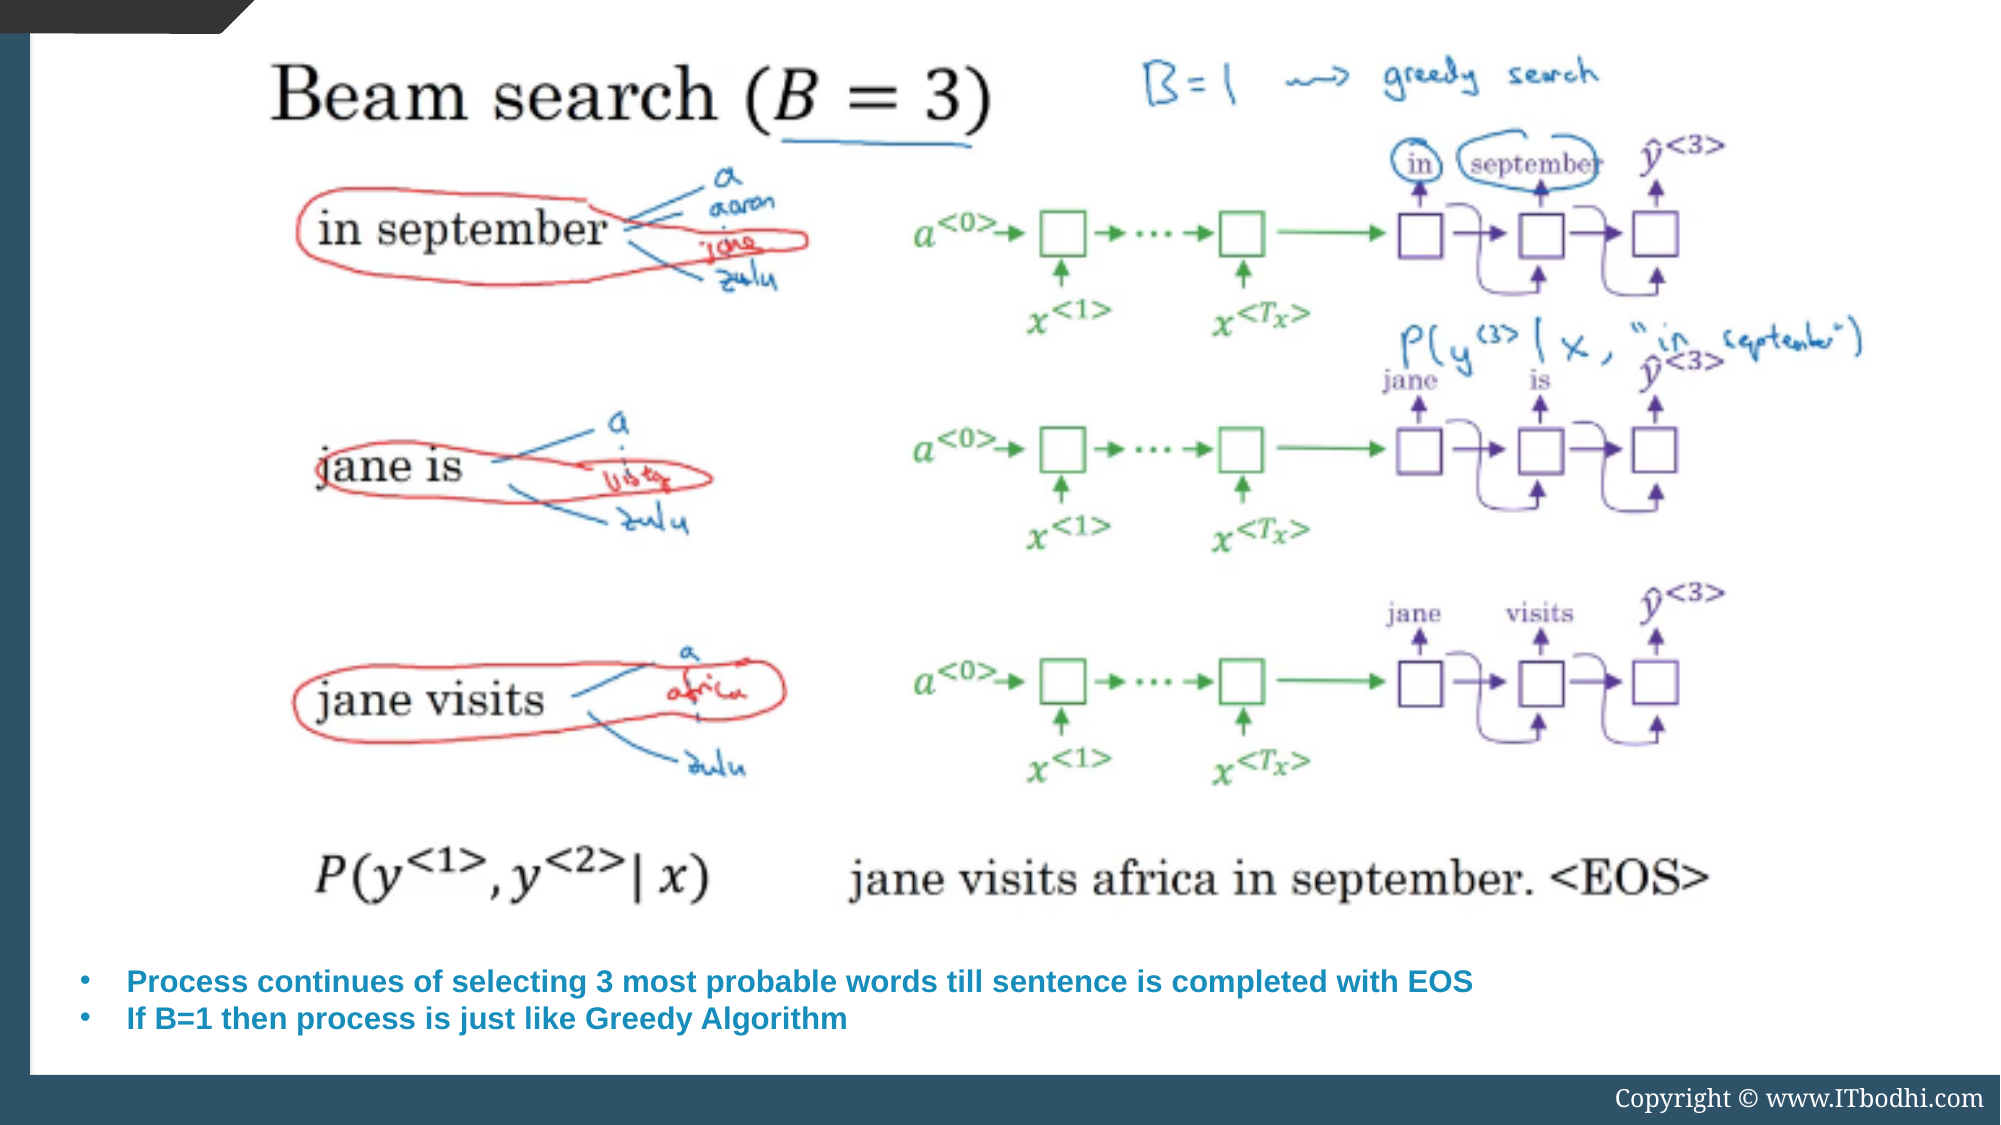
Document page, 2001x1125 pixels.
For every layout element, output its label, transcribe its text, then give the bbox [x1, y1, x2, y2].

text_box Copyright © www.ITbodhi.com [24, 1074, 2000, 1125]
picture [237, 37, 1876, 919]
text_box Process continues of selecting 3 most probable words till sentence is completed with EOS If B=1 then process is just like Greedy Algorithm [65, 953, 1975, 1044]
